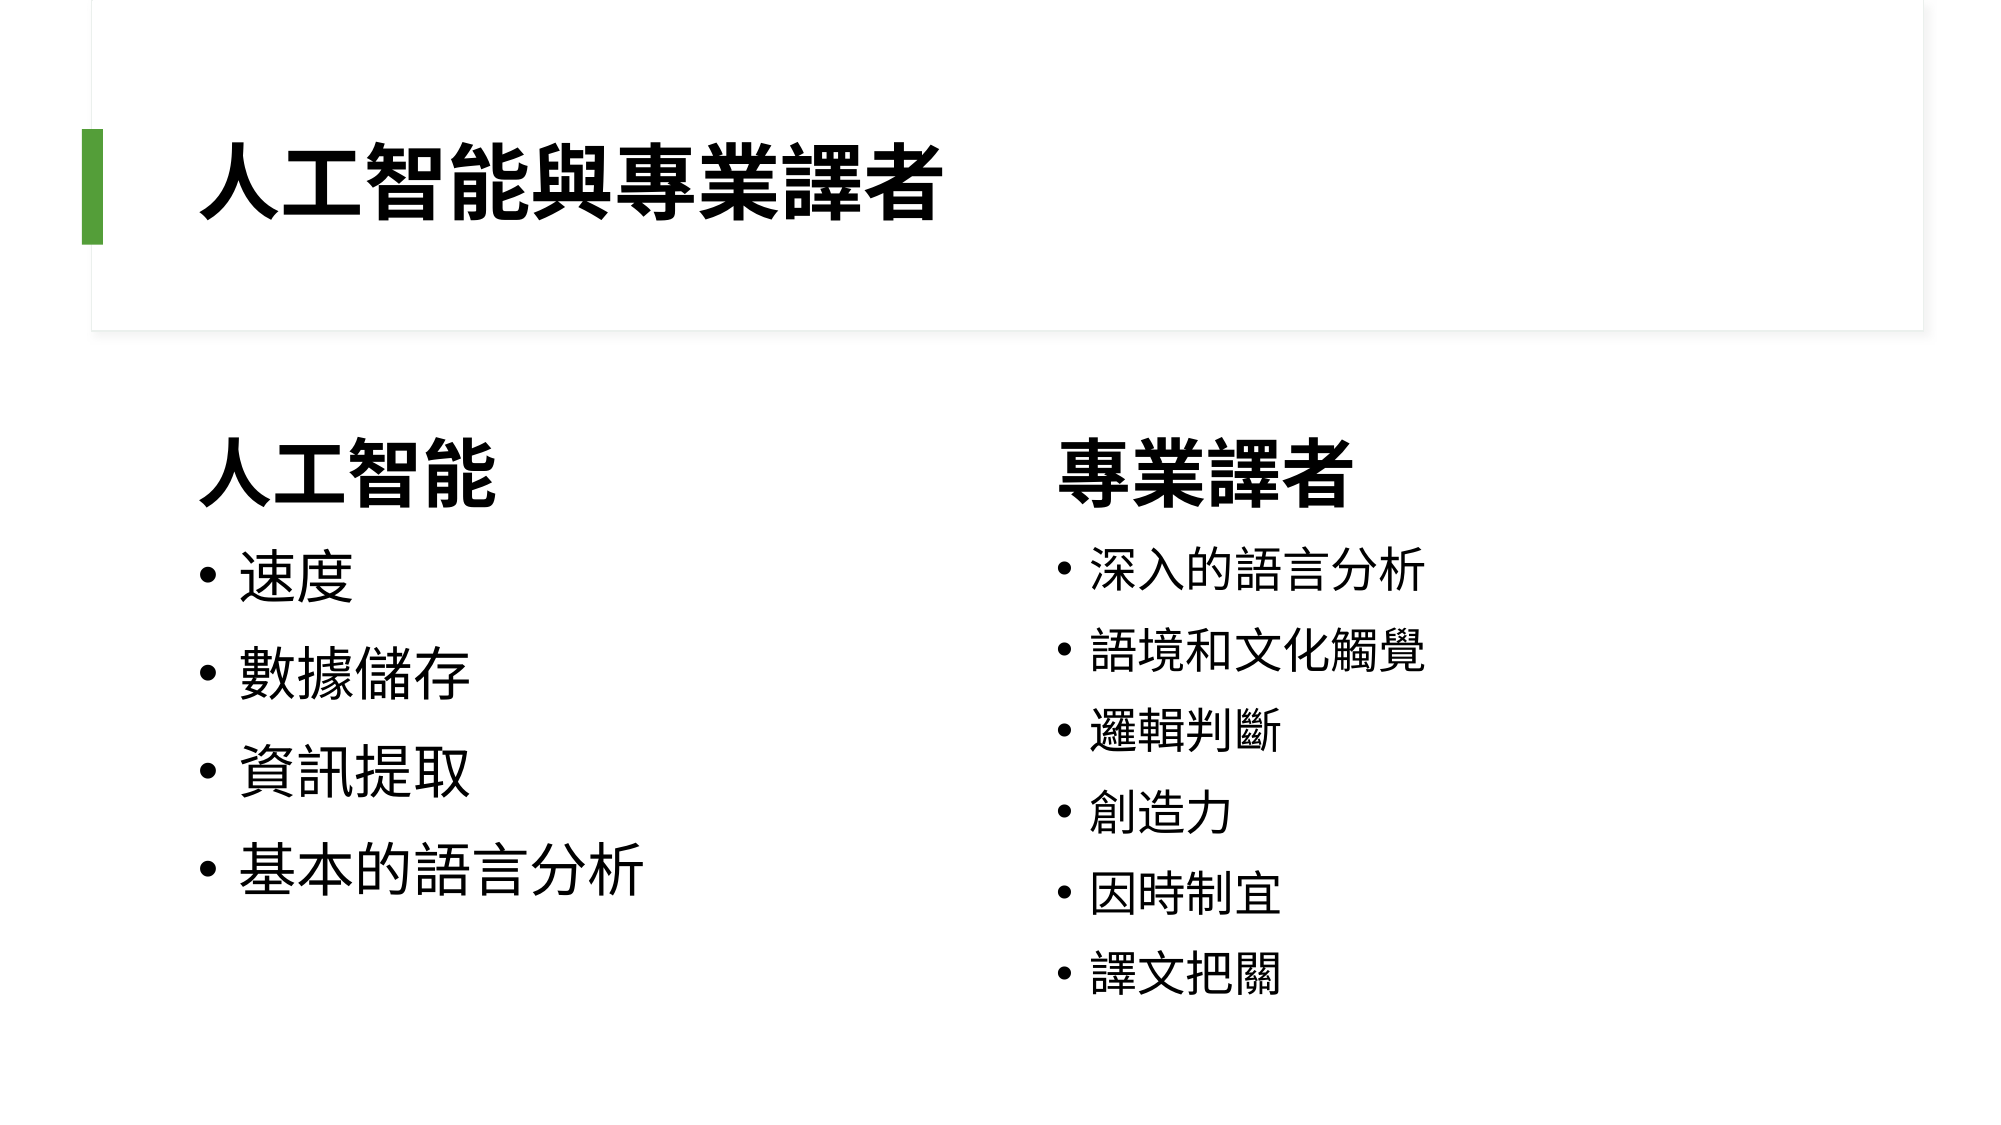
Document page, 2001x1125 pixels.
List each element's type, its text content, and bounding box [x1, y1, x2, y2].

list 人工智能 [183, 389, 993, 525]
list 專業譯者 [1041, 389, 1851, 525]
list 速度 數據儲存 資訊提取 基本的語言分析 [183, 525, 993, 1013]
list 深入的語言分析 語境和文化觸覺 邏輯判斷 創造力 因時制宜 譯文把關 [1041, 525, 1851, 1013]
title 人工智能與專業譯者 [183, 90, 1851, 284]
